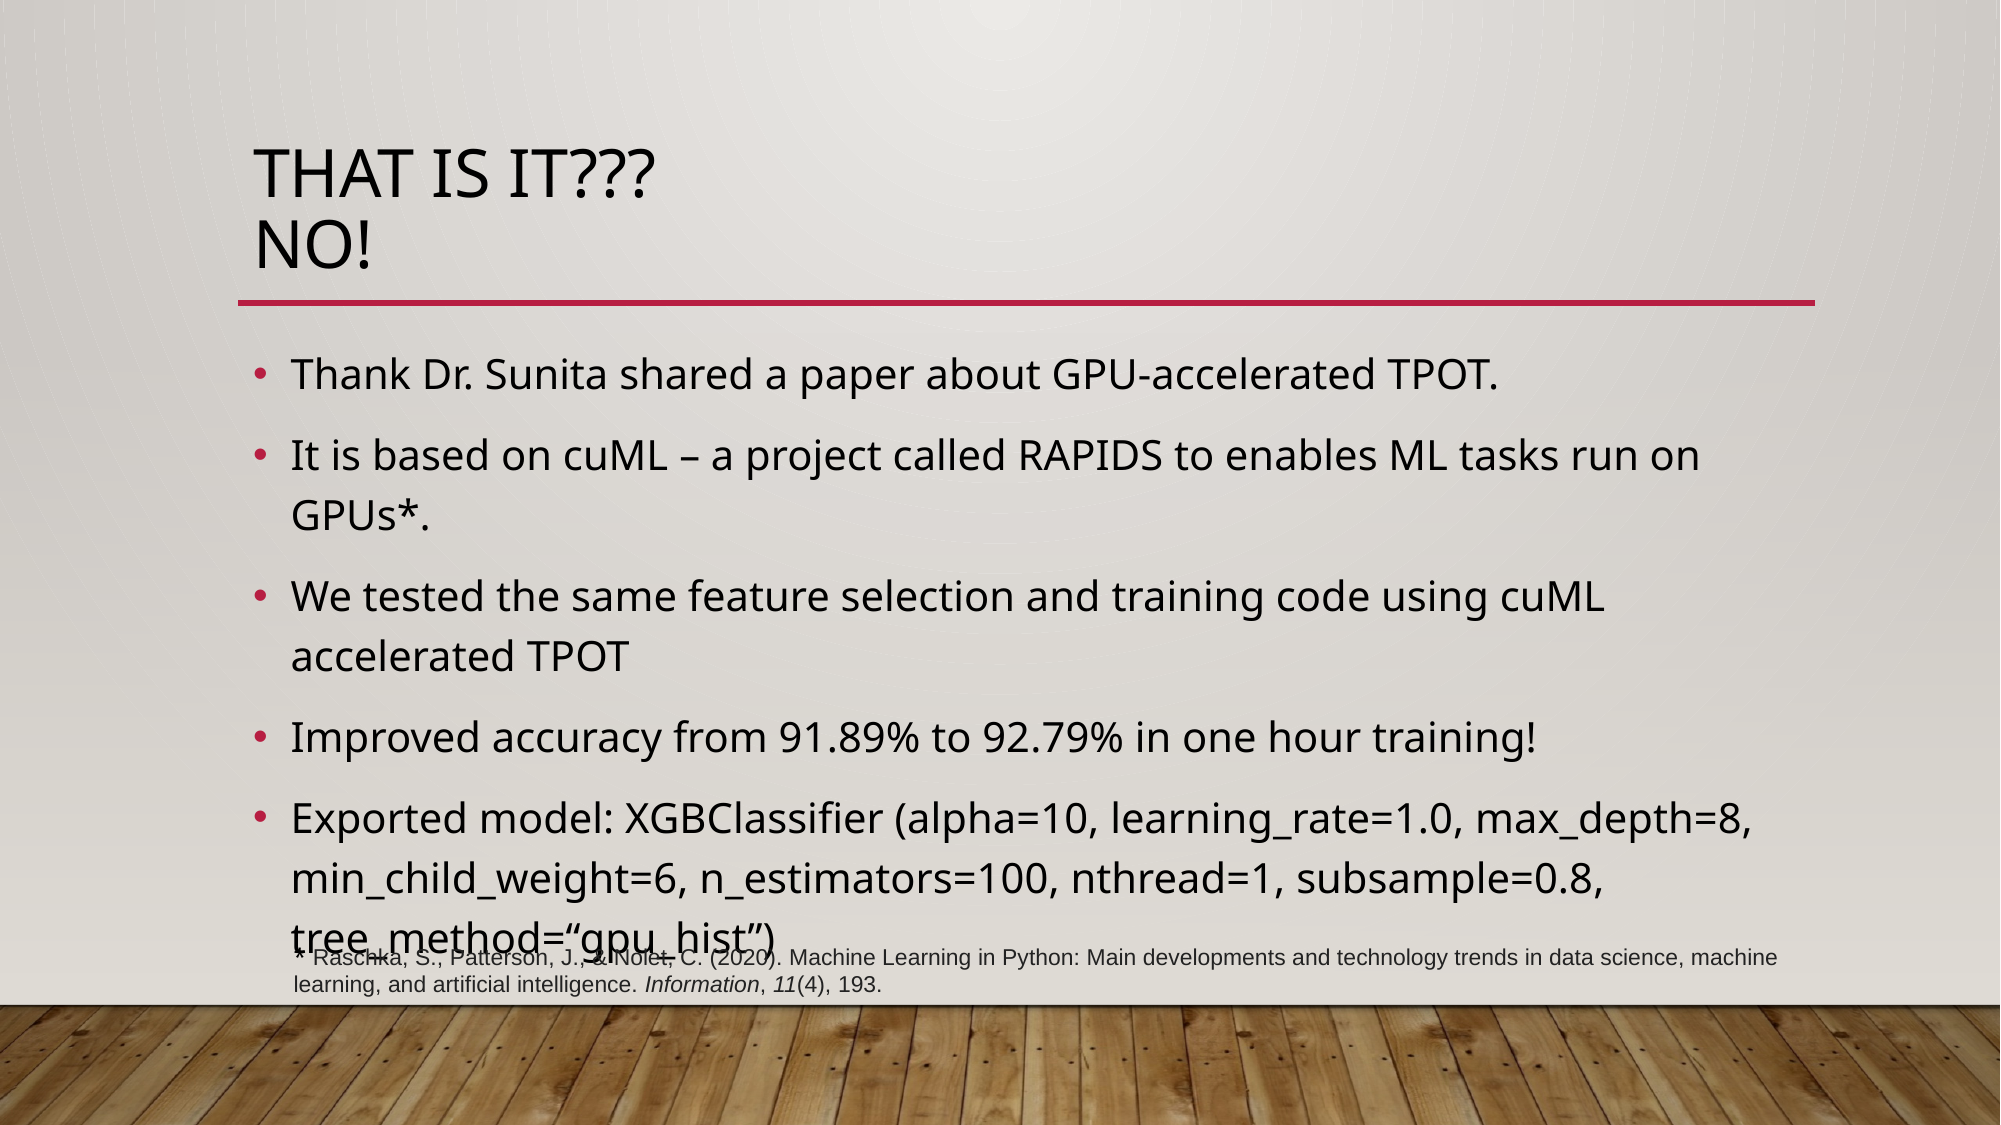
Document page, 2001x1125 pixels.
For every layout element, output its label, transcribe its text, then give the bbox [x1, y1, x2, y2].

title That is it??? NO! [238, 131, 1814, 305]
list Thank Dr. Sunita shared a paper about GPU-accelerated TPOT. It is based on cuML – a project called RAPIDS to enables ML tasks run on GPUs*. We tested the same feature selection and training code using cuML accelerated TPOT Improved accuracy from 91.89% to 92.79% in one hour training! Exported model: XGBClassifier (alpha=10, learning_rate=1.0, max_depth=8, min_child_weight=6, n_estimators=100, nthread=1, subsample=0.8, tree_method=“gpu_hist”) [238, 330, 1814, 897]
picture [0, 1005, 2000, 1125]
text_box * Raschka, S., Patterson, J., & Nolet, C. (2020). Machine Learning in Python: Main developments and technology trends in data science, machine learning, and artificial intelligence. Information, 11(4), 193. [278, 935, 1795, 1005]
